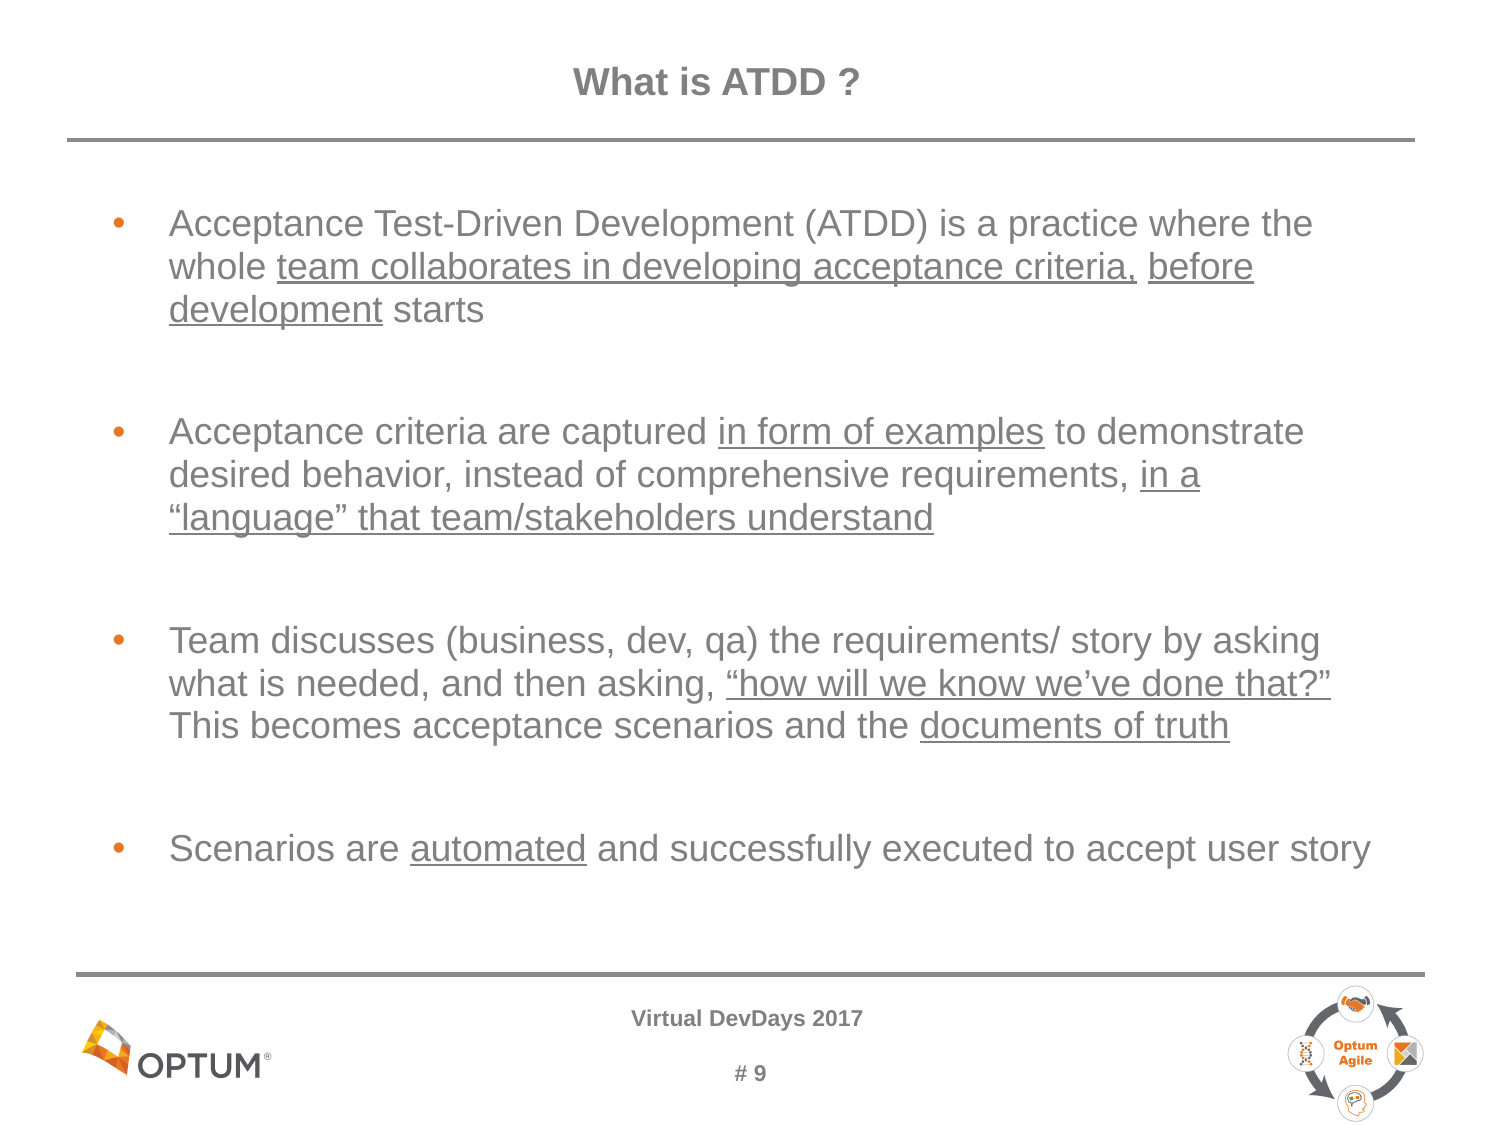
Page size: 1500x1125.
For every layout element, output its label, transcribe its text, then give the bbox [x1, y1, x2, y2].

text_box Acceptance Test-Driven Development (ATDD) is a practice where the whole team collaborates in developing acceptance criteria, before development starts Acceptance criteria are captured in form of examples to demonstrate desired behavior, instead of comprehensive requirements, in a “language” that team/stakeholders understand Team discusses (business, dev, qa) the requirements/ story by asking what is needed, and then asking, “how will we know we’ve done that?” This becomes acceptance scenarios and the documents of truth Scenarios are automated and successfully executed to accept user story [97, 195, 1398, 917]
picture [1284, 982, 1425, 1125]
picture [76, 1017, 277, 1081]
title What is ATDD ? [79, 53, 1355, 112]
